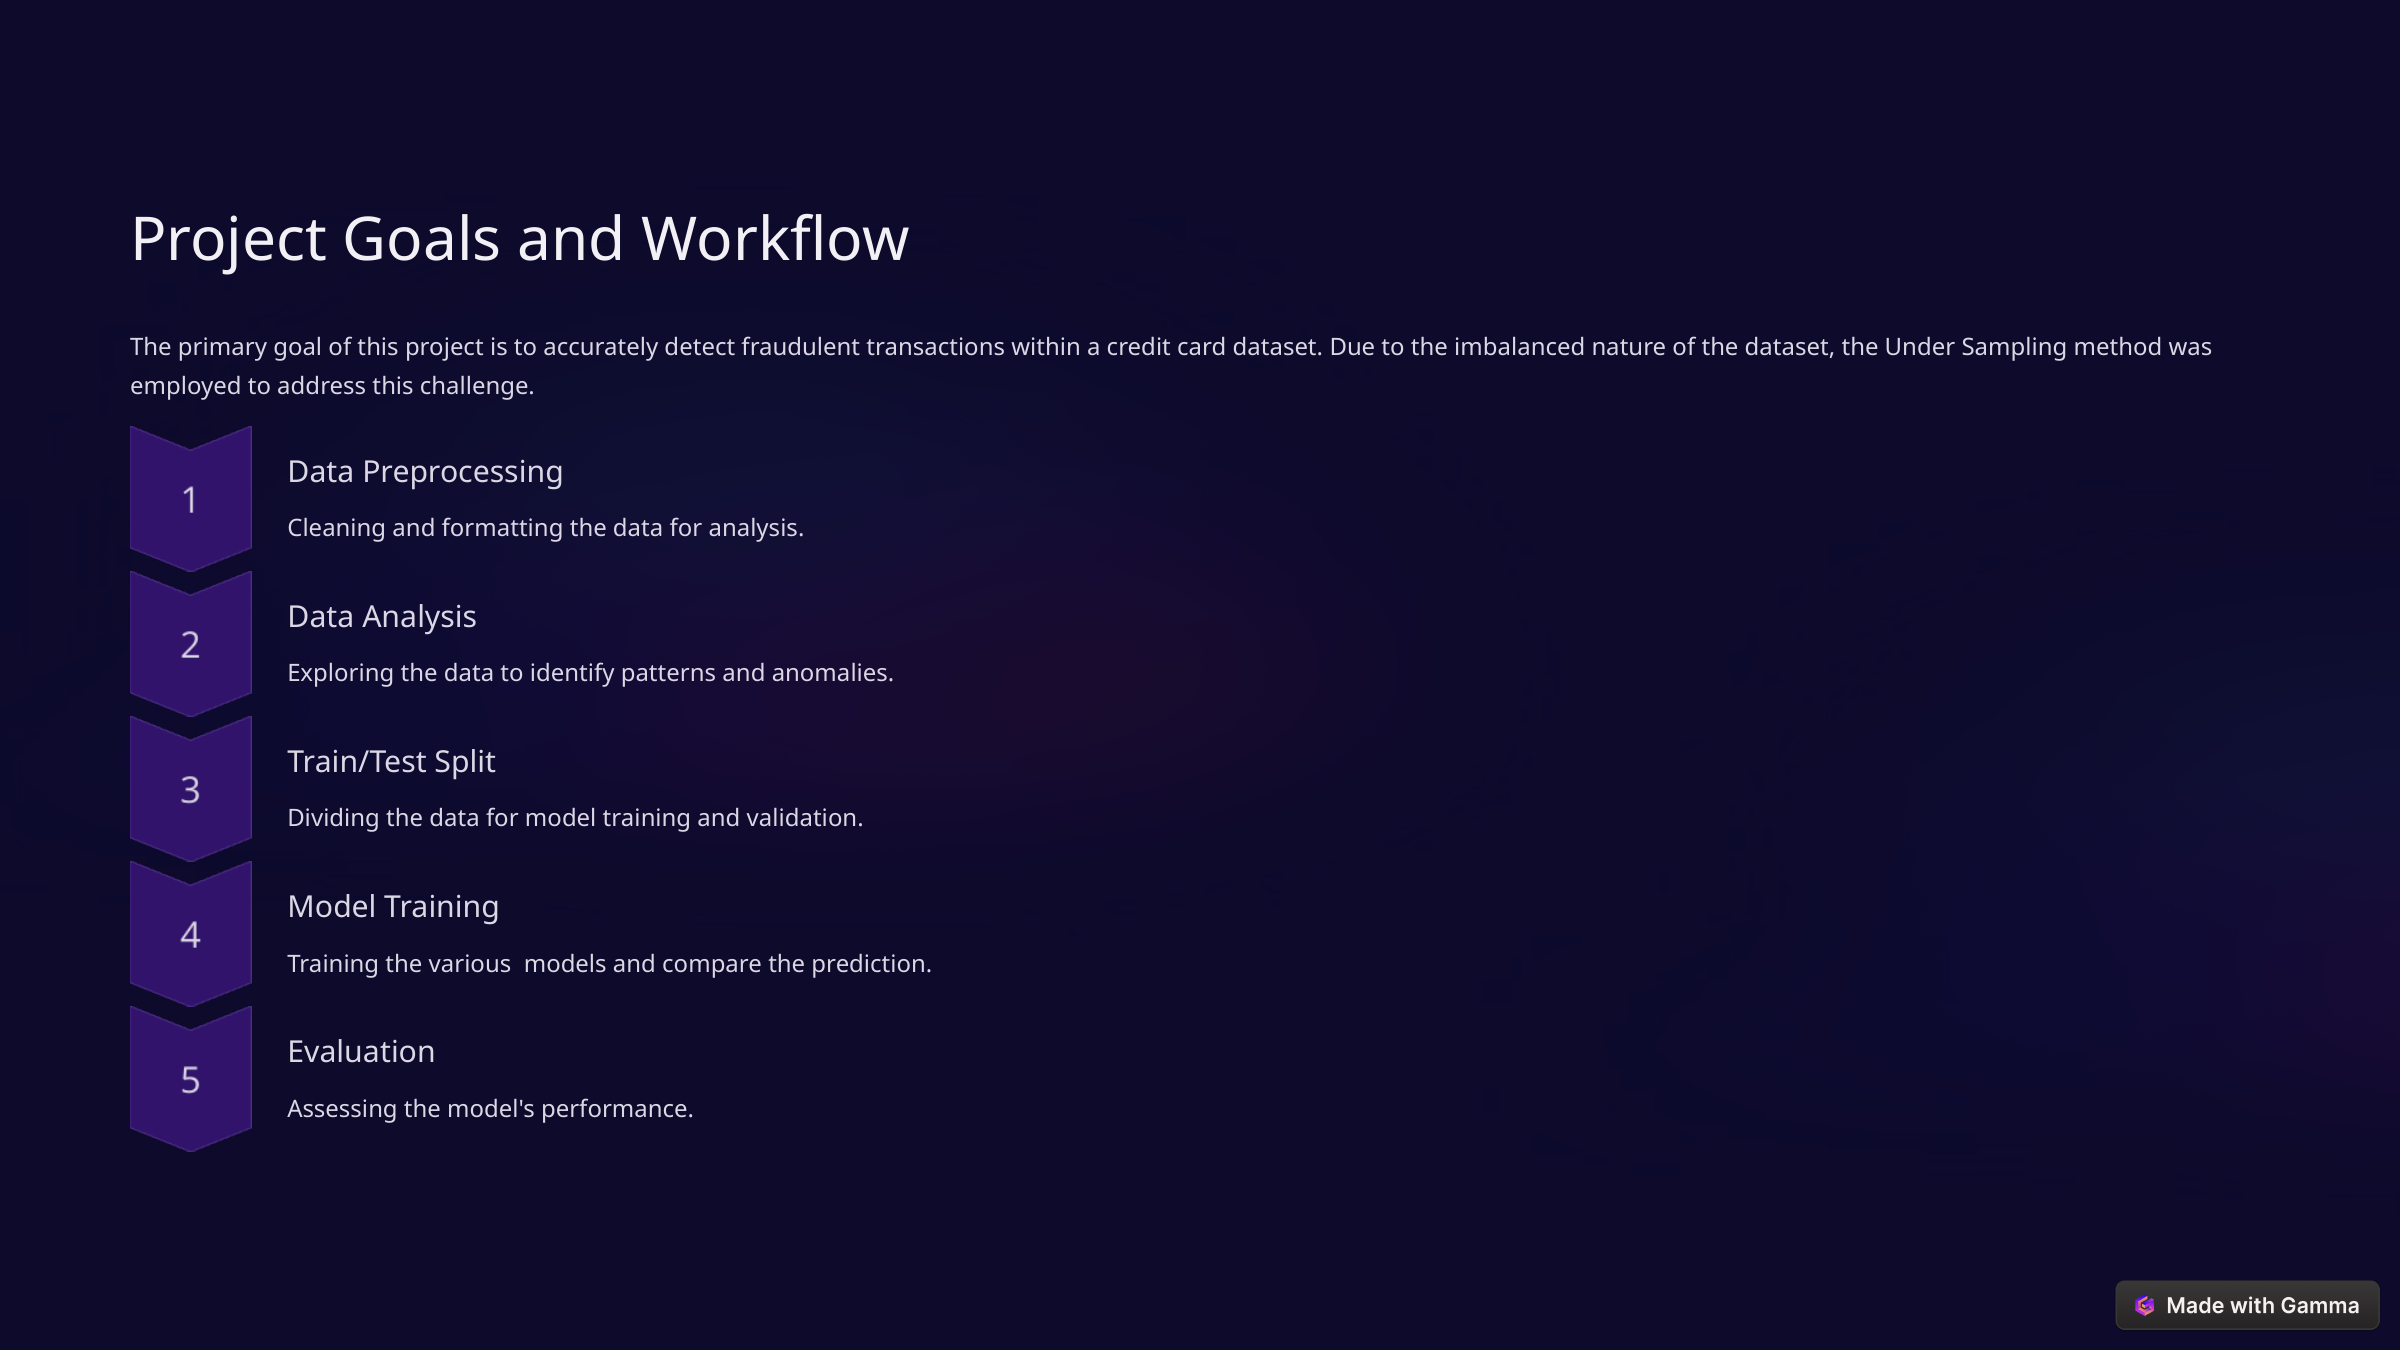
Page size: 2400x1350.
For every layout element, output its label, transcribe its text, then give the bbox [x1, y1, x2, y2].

text_box Dividing the data for model training and validation. [287, 793, 2270, 832]
text_box Evaluation [287, 1031, 590, 1069]
text_box Assessing the model's performance. [287, 1083, 2270, 1122]
picture [130, 426, 252, 1152]
text_box Train/Test Split [287, 740, 590, 779]
text_box Data Preprocessing [287, 450, 590, 489]
text_box Project Goals and Workflow [130, 197, 965, 274]
text_box Cleaning and formatting the data for analysis. [287, 502, 2270, 542]
text_box Data Analysis [287, 595, 590, 634]
picture [2106, 1271, 2389, 1339]
text_box Exploring the data to identify patterns and anomalies. [287, 648, 2270, 687]
text_box Training the various models and compare the prediction. [287, 938, 2270, 977]
text_box The primary goal of this project is to accurately detect fraudulent transactions within a credit card dataset. Due to the imbalanced nature of the dataset, the Under Sampling method was employed to address this challenge. [130, 321, 2270, 400]
text_box Model Training [287, 885, 590, 924]
